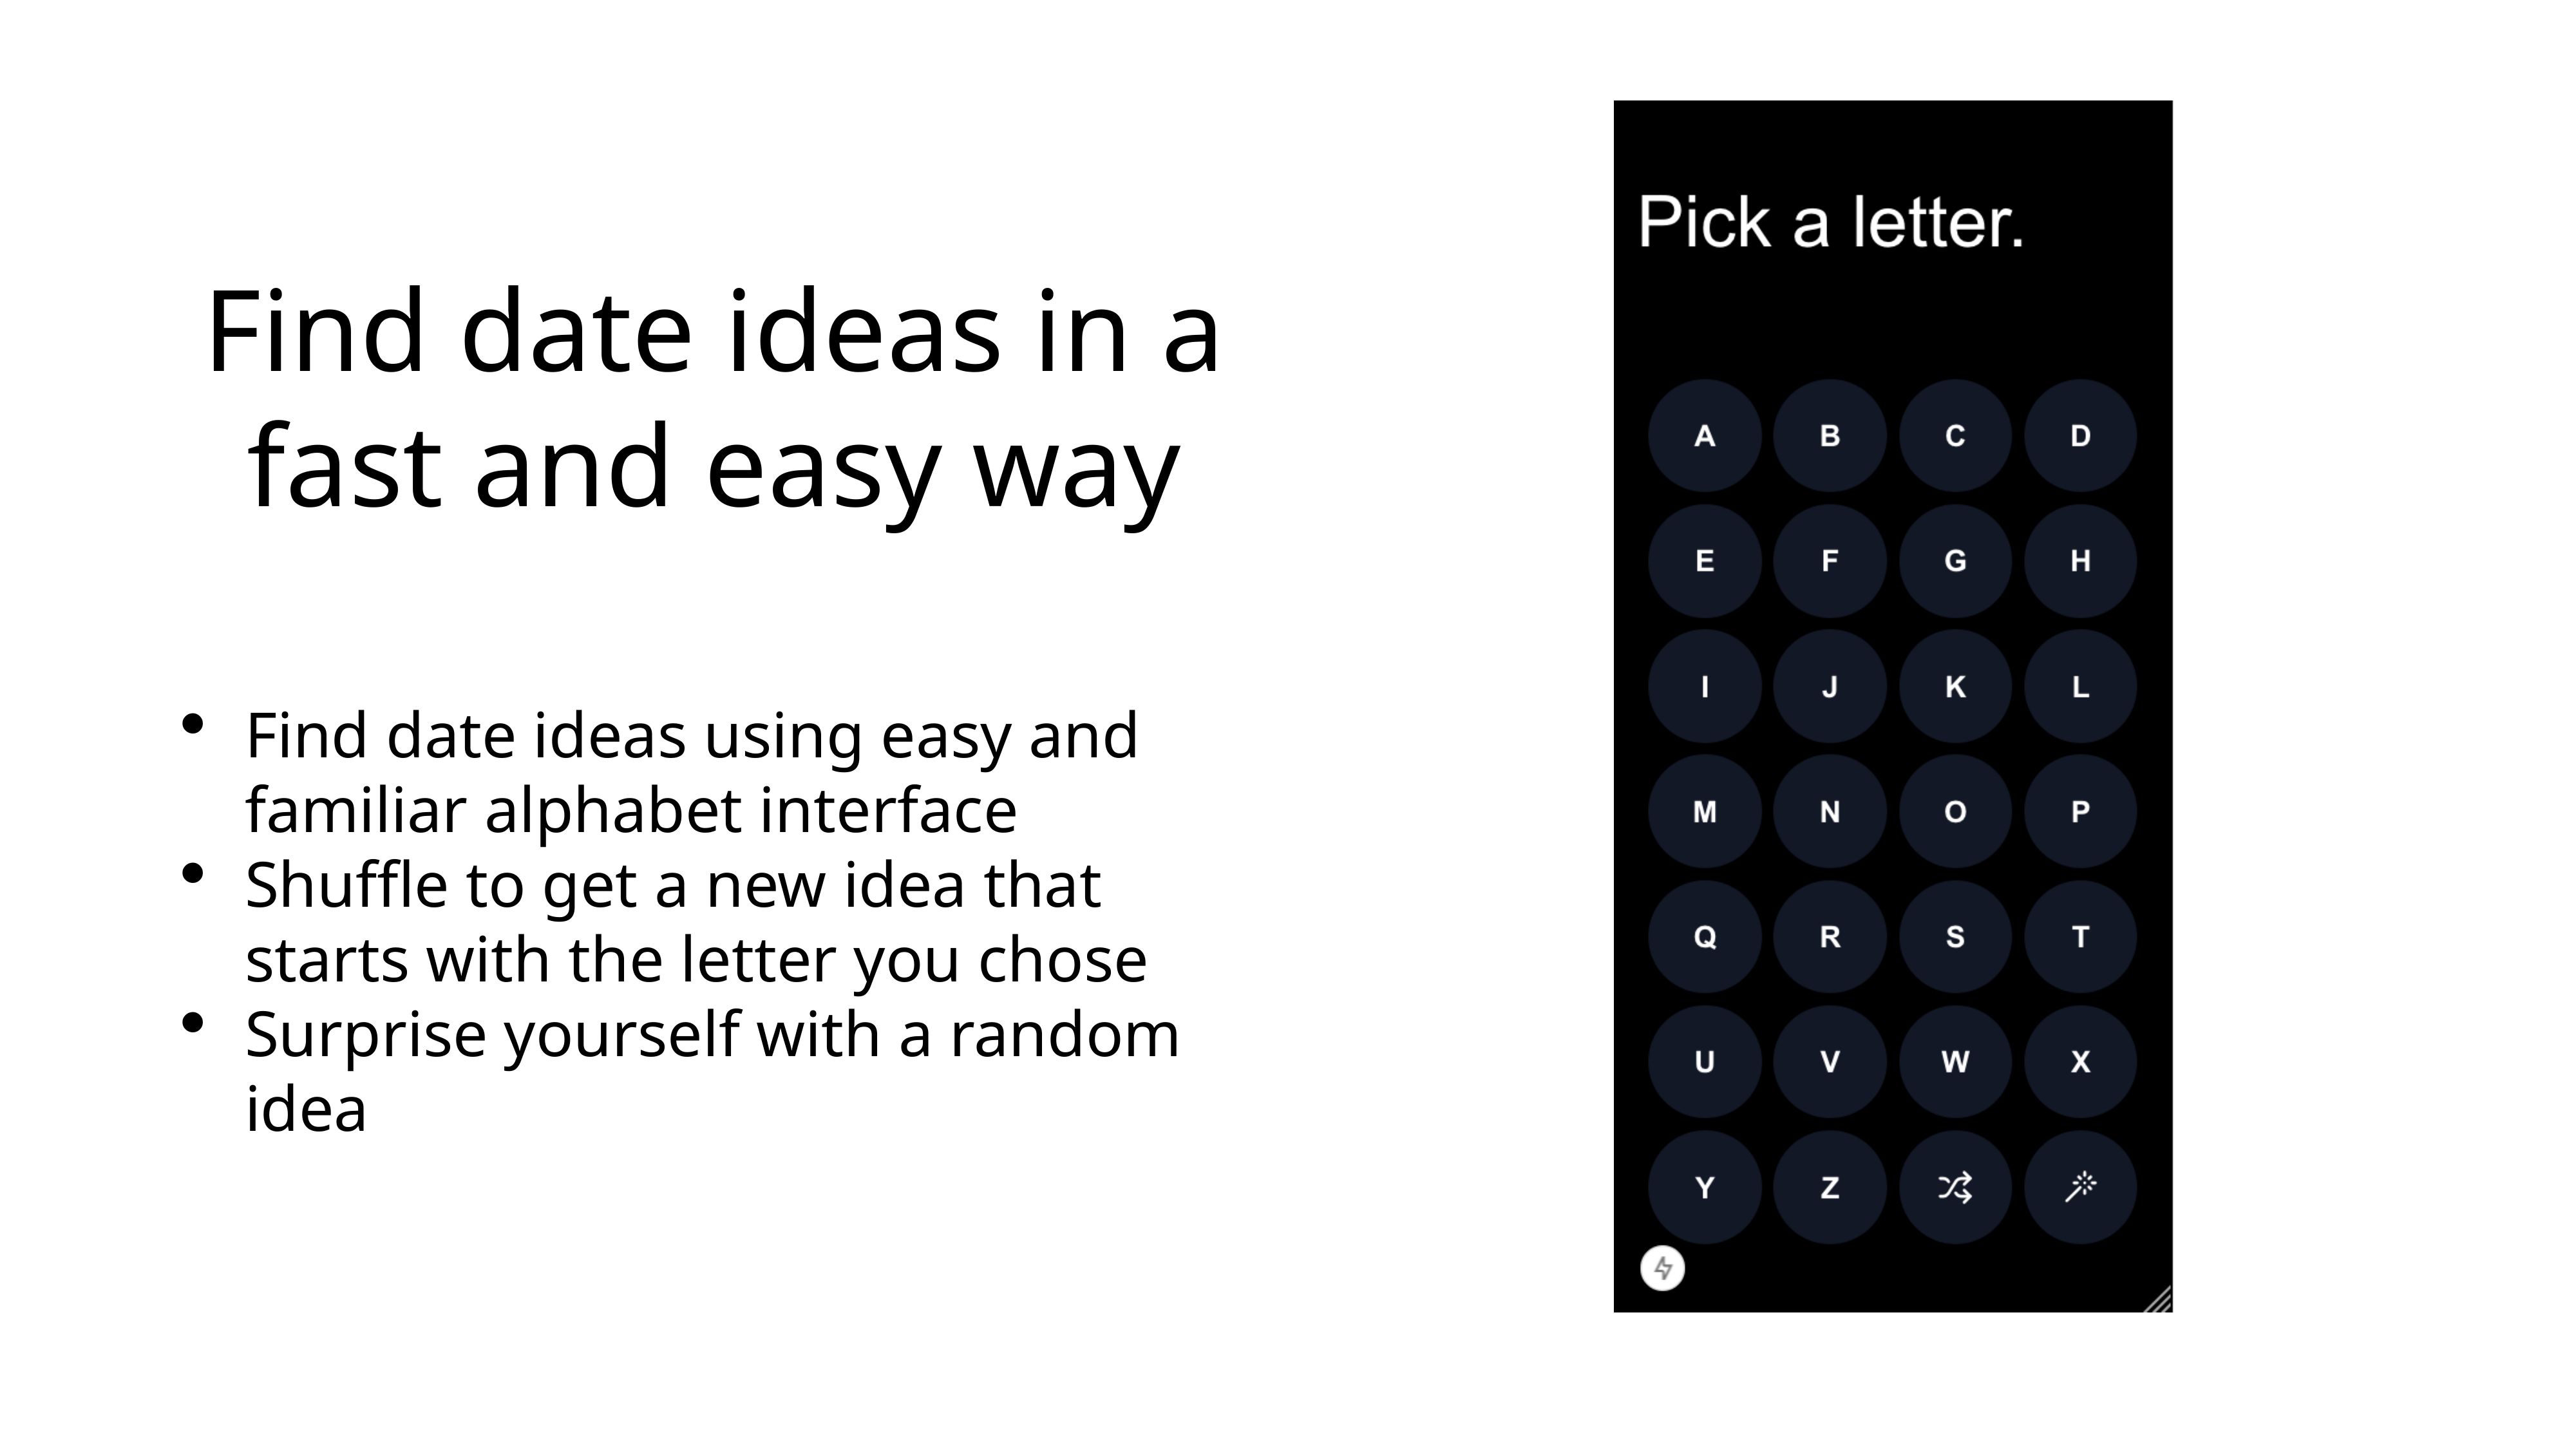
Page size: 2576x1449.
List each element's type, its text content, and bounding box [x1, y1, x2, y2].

list Find date ideas using easy and familiar alphabet interface Shuffle to get a new idea that starts with the letter you chose Surprise yourself with a random idea [174, 689, 1255, 1295]
title Find date ideas in a fast and easy way [174, 100, 1255, 688]
picture [1613, 100, 2175, 1312]
